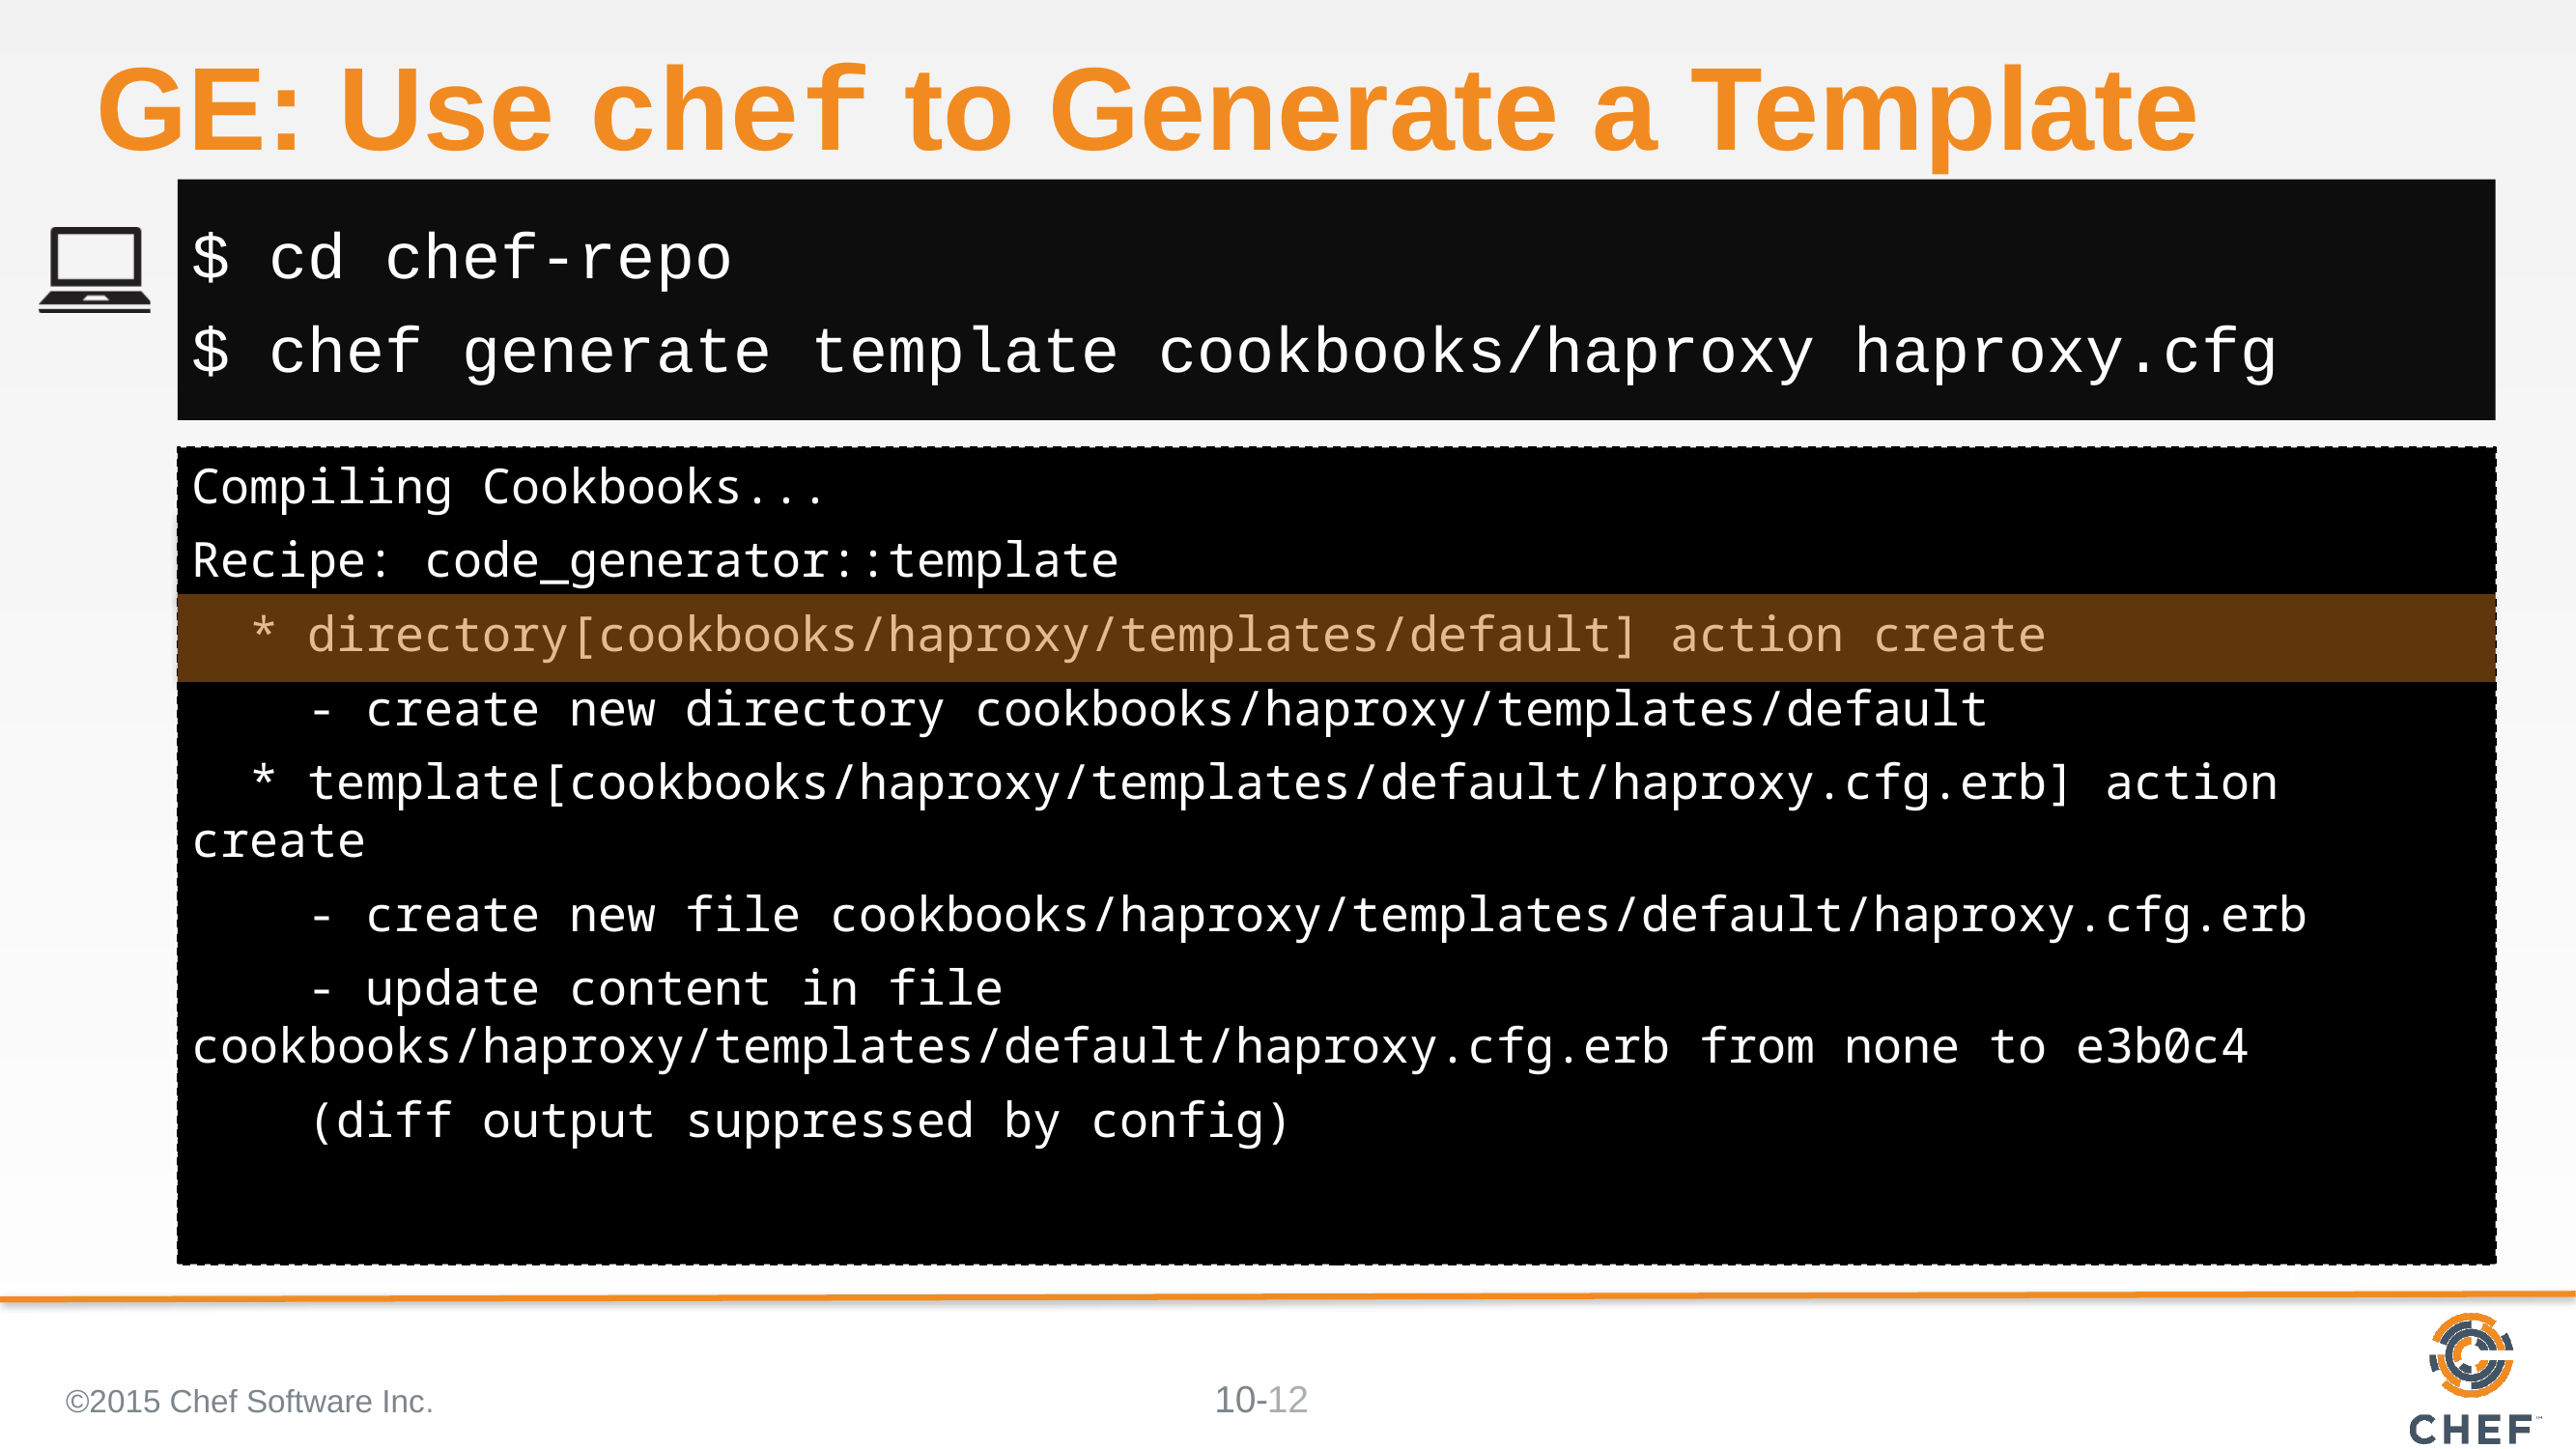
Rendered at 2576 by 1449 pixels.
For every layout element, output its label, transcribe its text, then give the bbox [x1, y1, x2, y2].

slide_number 12 [998, 1359, 1578, 1437]
footer ©2015 Chef Software Inc. [51, 1359, 952, 1440]
list $ cd chef-repo $ chef generate template cookbooks/haproxy haproxy.cfg [177, 179, 2496, 420]
title GE: Use chef to Generate a Template [96, 48, 2463, 180]
list Compiling Cookbooks... Recipe: code_generator::template * directory[cookbooks/haproxy/templates/default] action create - create new directory cookbooks/haproxy/templates/default * template[cookbooks/haproxy/templates/default/haproxy.cfg.erb] action create - create new file cookbooks/haproxy/templates/default/haproxy.cfg.erb - update content in file cookbooks/haproxy/templates/default/haproxy.cfg.erb from none to e3b0c4 (diff output suppressed by config) [177, 446, 2497, 593]
list Compiling Cookbooks... Recipe: code_generator::template * directory[cookbooks/haproxy/templates/default] action create - create new directory cookbooks/haproxy/templates/default * template[cookbooks/haproxy/templates/default/haproxy.cfg.erb] action create - create new file cookbooks/haproxy/templates/default/haproxy.cfg.erb - update content in file cookbooks/haproxy/templates/default/haproxy.cfg.erb from none to e3b0c4 (diff output suppressed by config) [177, 692, 2497, 1265]
text_box [177, 593, 2496, 683]
picture [2399, 1297, 2550, 1449]
